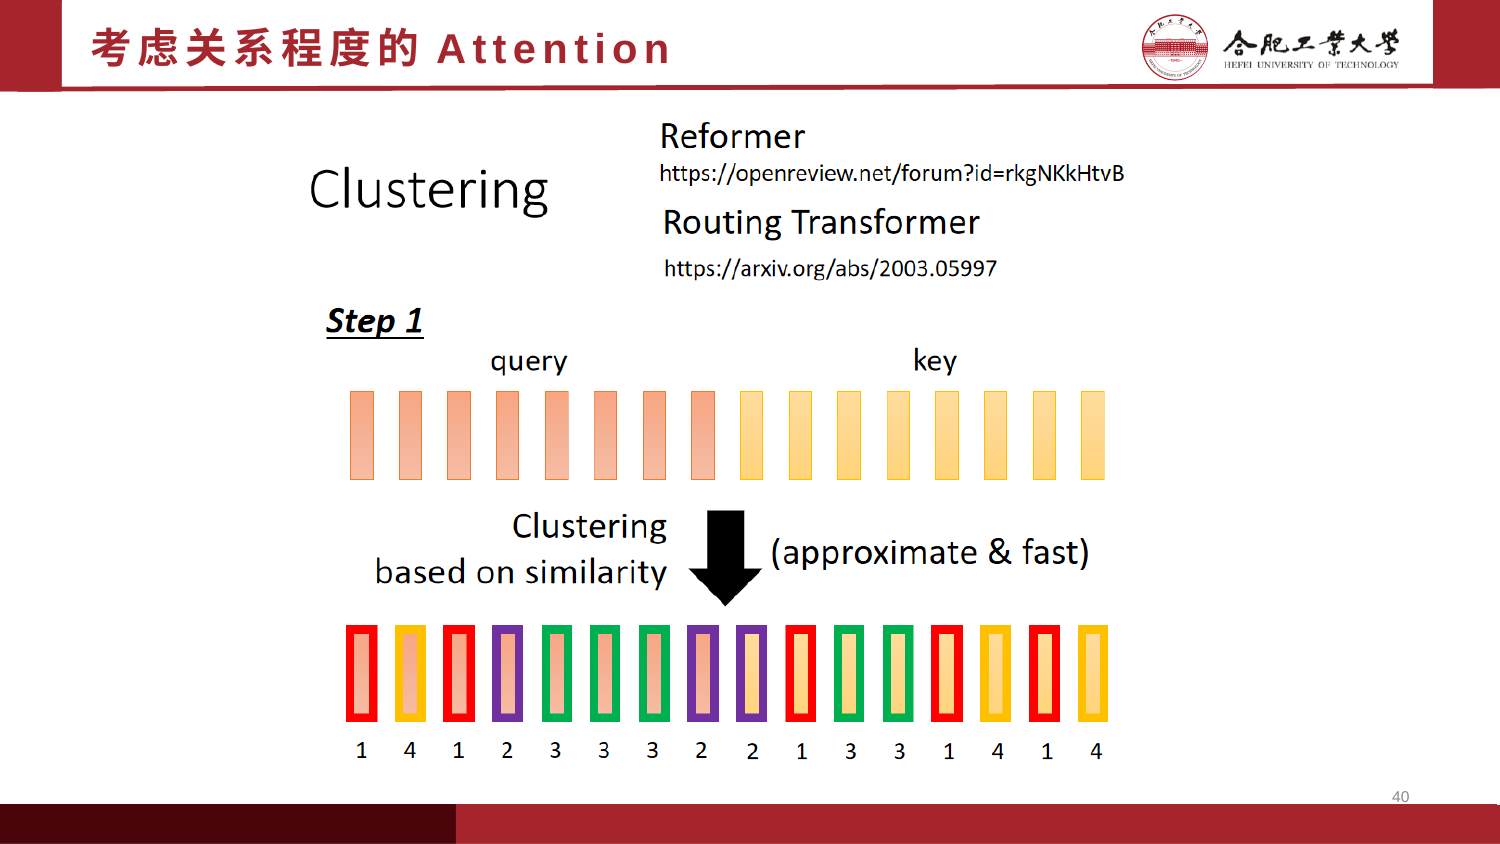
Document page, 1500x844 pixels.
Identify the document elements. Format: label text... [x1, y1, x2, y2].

title 考虑关系程度的Attention [75, 12, 1032, 80]
picture [1223, 23, 1399, 68]
picture [1141, 13, 1209, 81]
picture [0, 89, 1500, 805]
